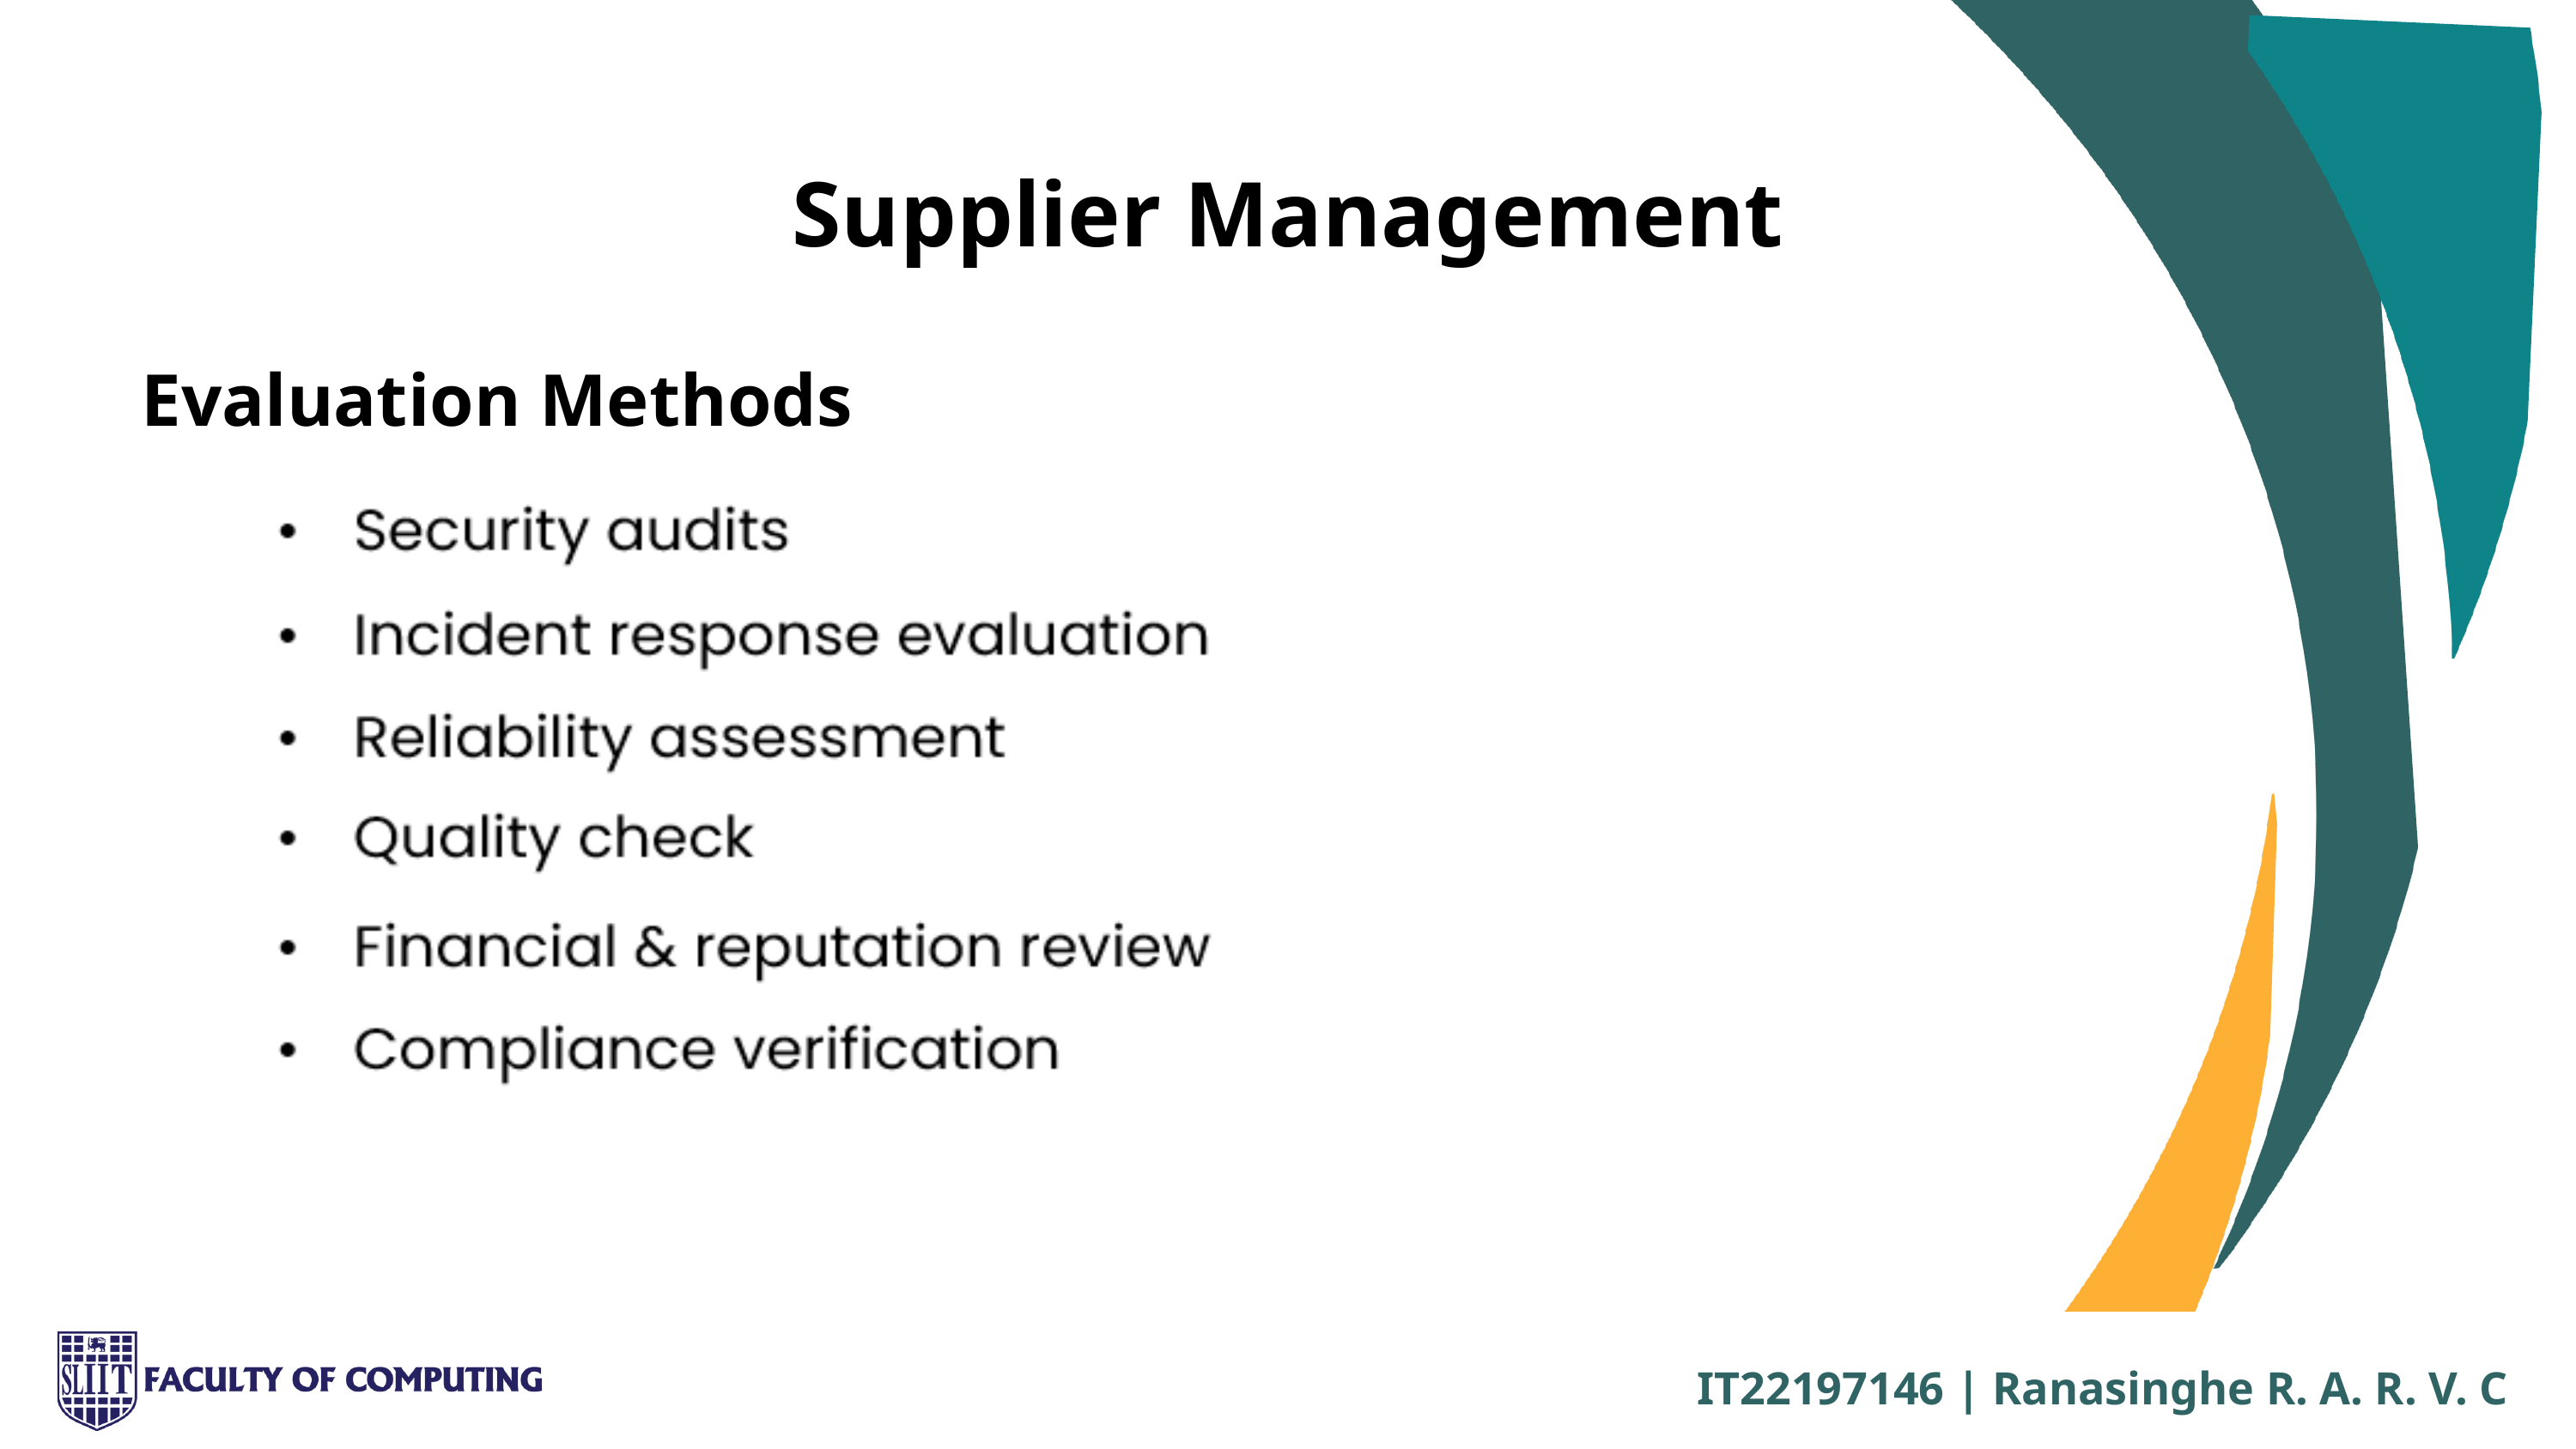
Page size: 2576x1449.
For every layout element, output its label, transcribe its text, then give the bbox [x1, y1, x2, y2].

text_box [1829, 0, 2546, 1308]
picture [198, 451, 1383, 1185]
text_box Evaluation Methods [141, 343, 1826, 440]
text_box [0, 1311, 2576, 1449]
text_box Supplier Management [556, 143, 1826, 265]
